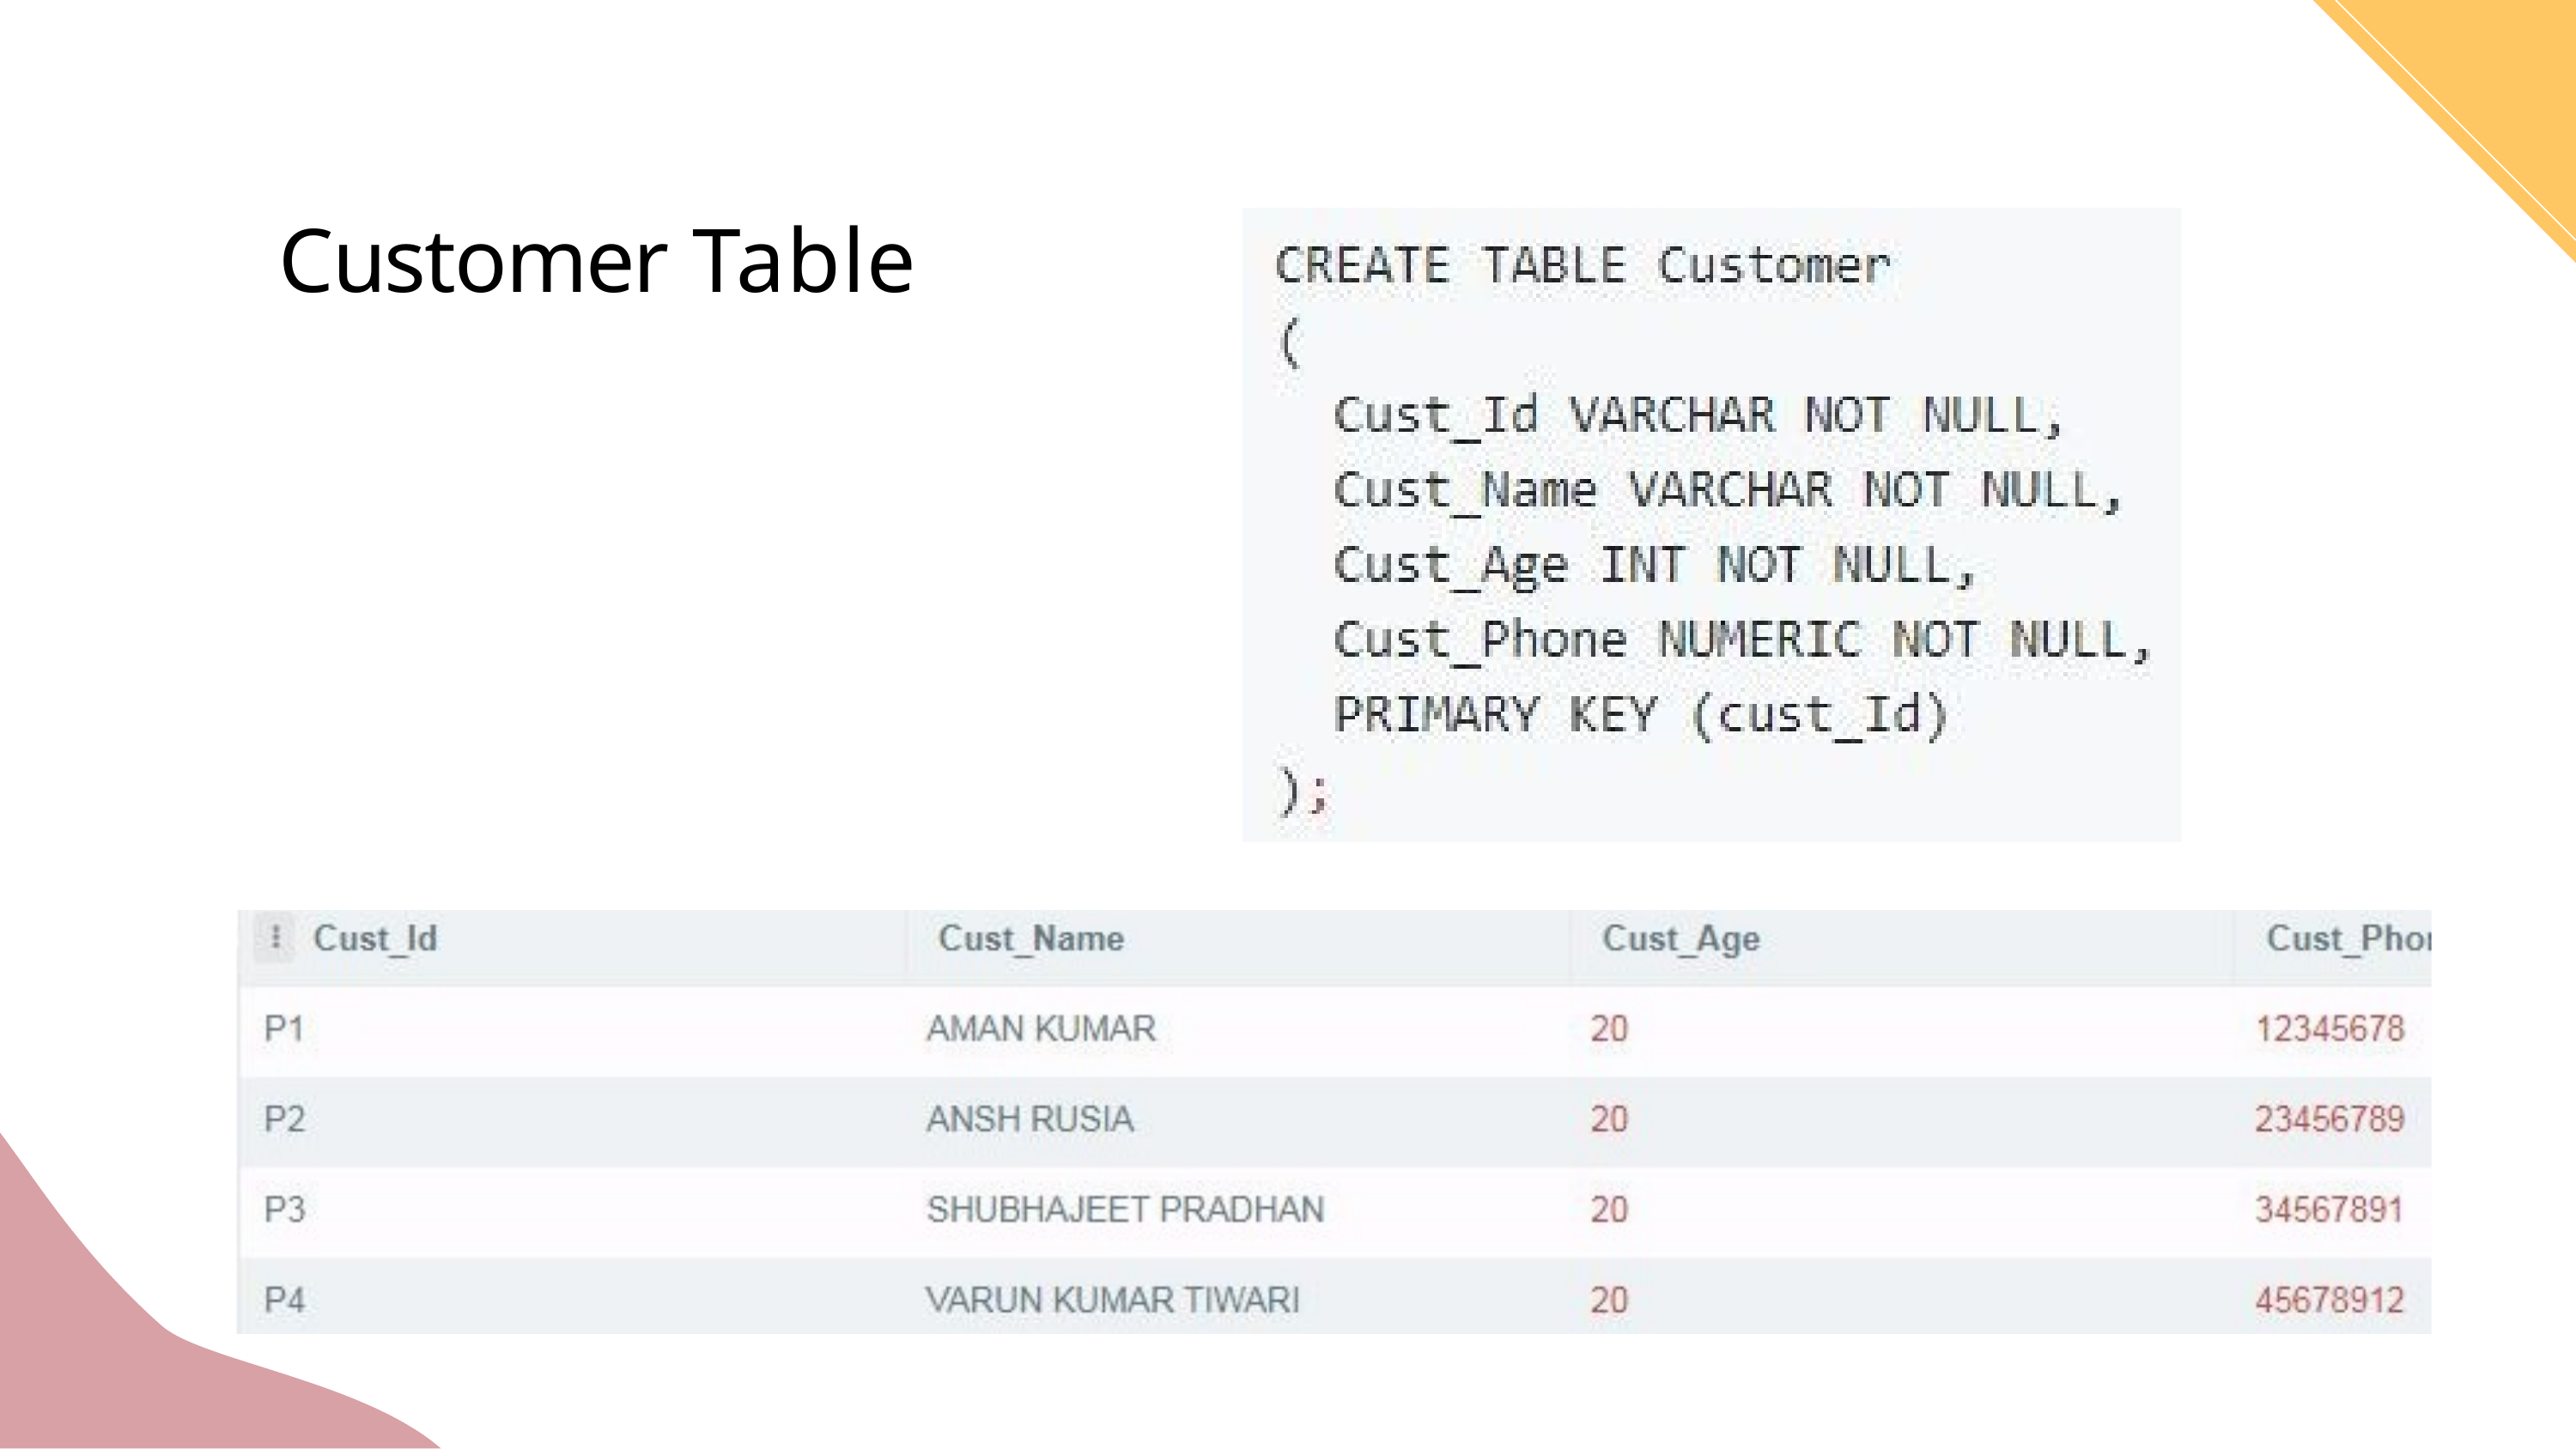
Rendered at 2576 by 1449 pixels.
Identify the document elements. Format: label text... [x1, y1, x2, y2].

title Customer Table [276, 203, 963, 447]
text_box [236, 910, 2432, 1334]
text_box [0, 1132, 441, 1449]
text_box [1242, 208, 2182, 842]
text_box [2312, 0, 2576, 264]
